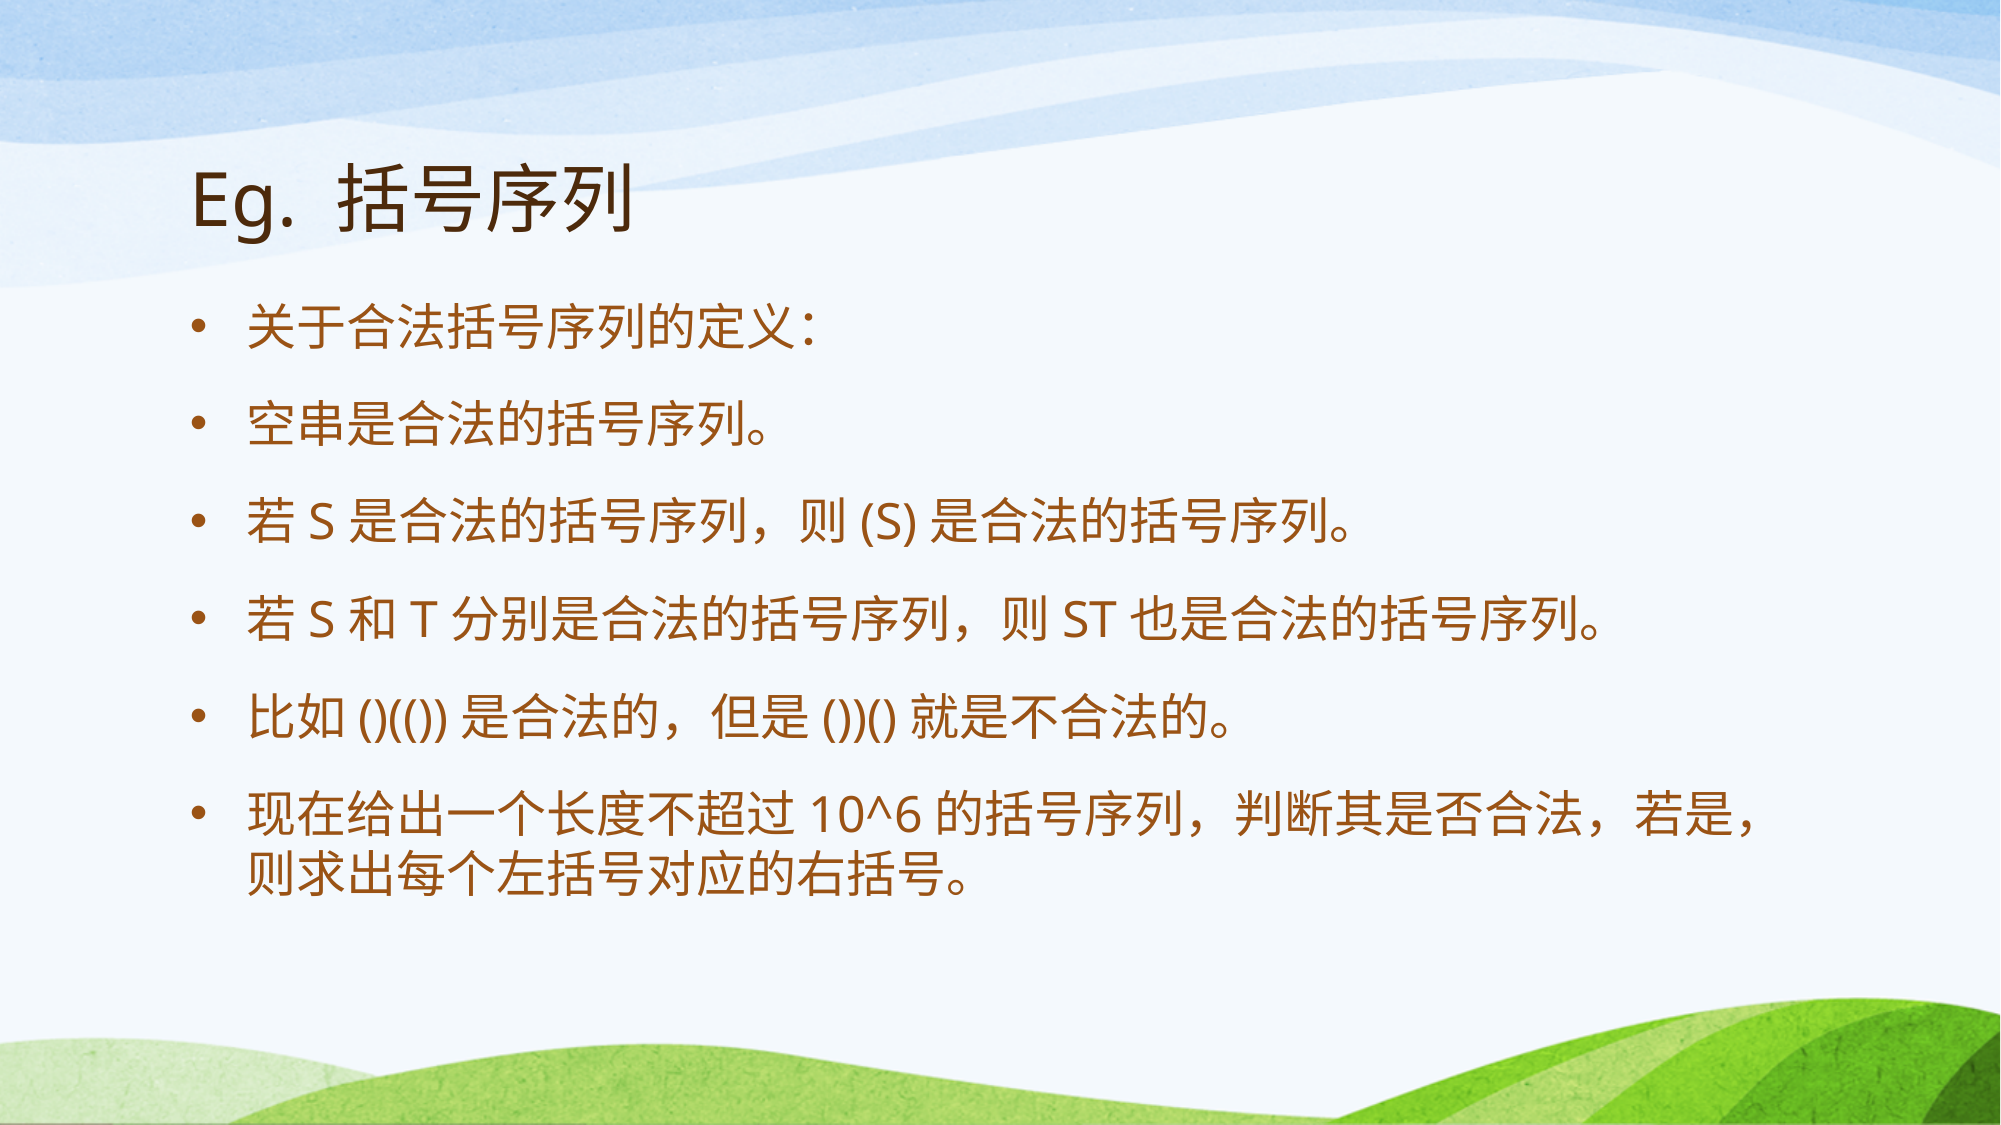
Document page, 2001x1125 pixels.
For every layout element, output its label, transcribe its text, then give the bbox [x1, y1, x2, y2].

title Eg. 括号序列 [174, 50, 1825, 250]
picture [0, 0, 2001, 1125]
list 关于合法括号序列的定义： 空串是合法的括号序列。 若S是合法的括号序列，则(S)是合法的括号序列。 若S和T分别是合法的括号序列，则ST也是合法的括号序列。 比如()(())是合法的，但是())()就是不合法的。 现在给出一个长度不超过10^6的括号序列，判断其是否合法，若是，则求出每个左括号对应的右括号。 [174, 287, 1825, 982]
